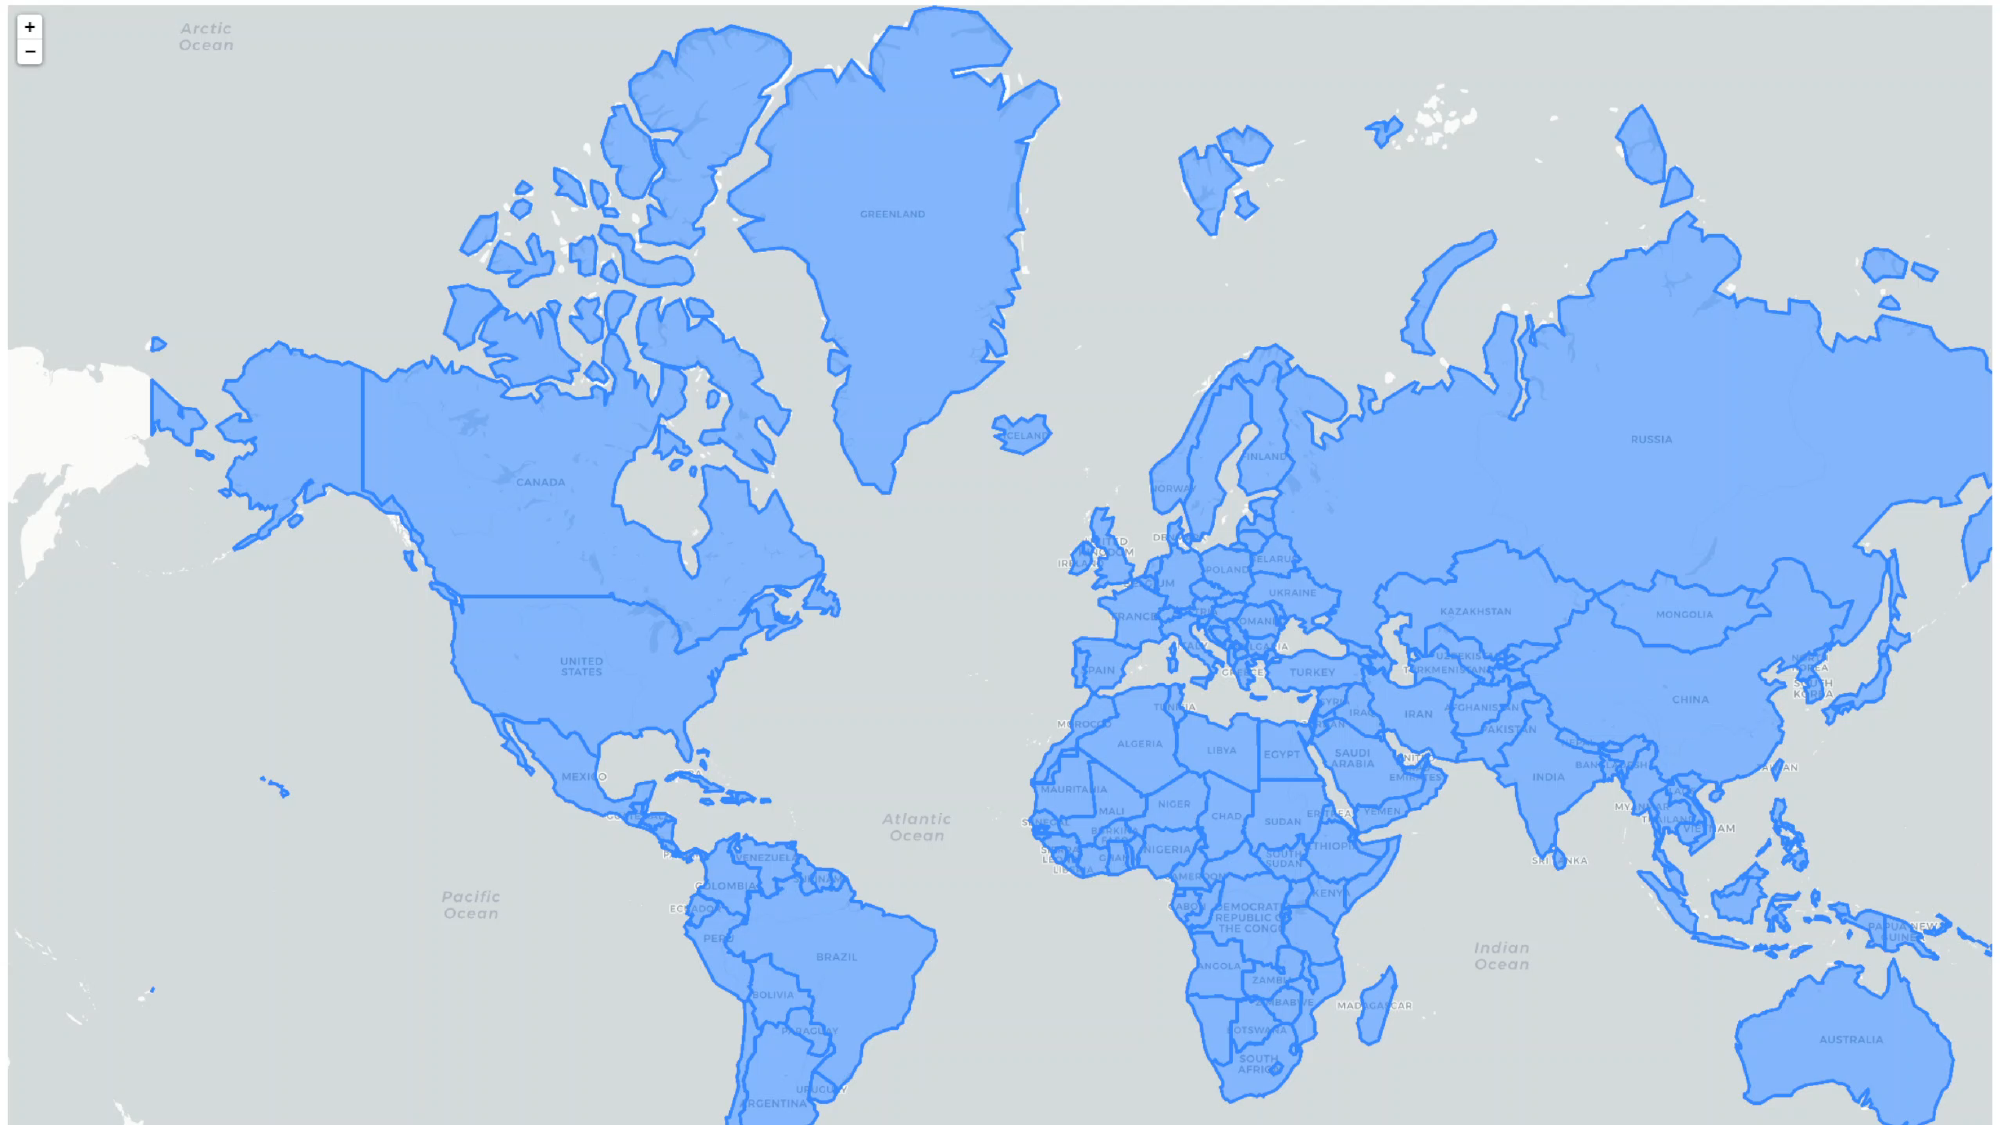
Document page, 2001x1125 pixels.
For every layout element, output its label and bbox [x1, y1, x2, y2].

text_box [0, 0, 2000, 1125]
